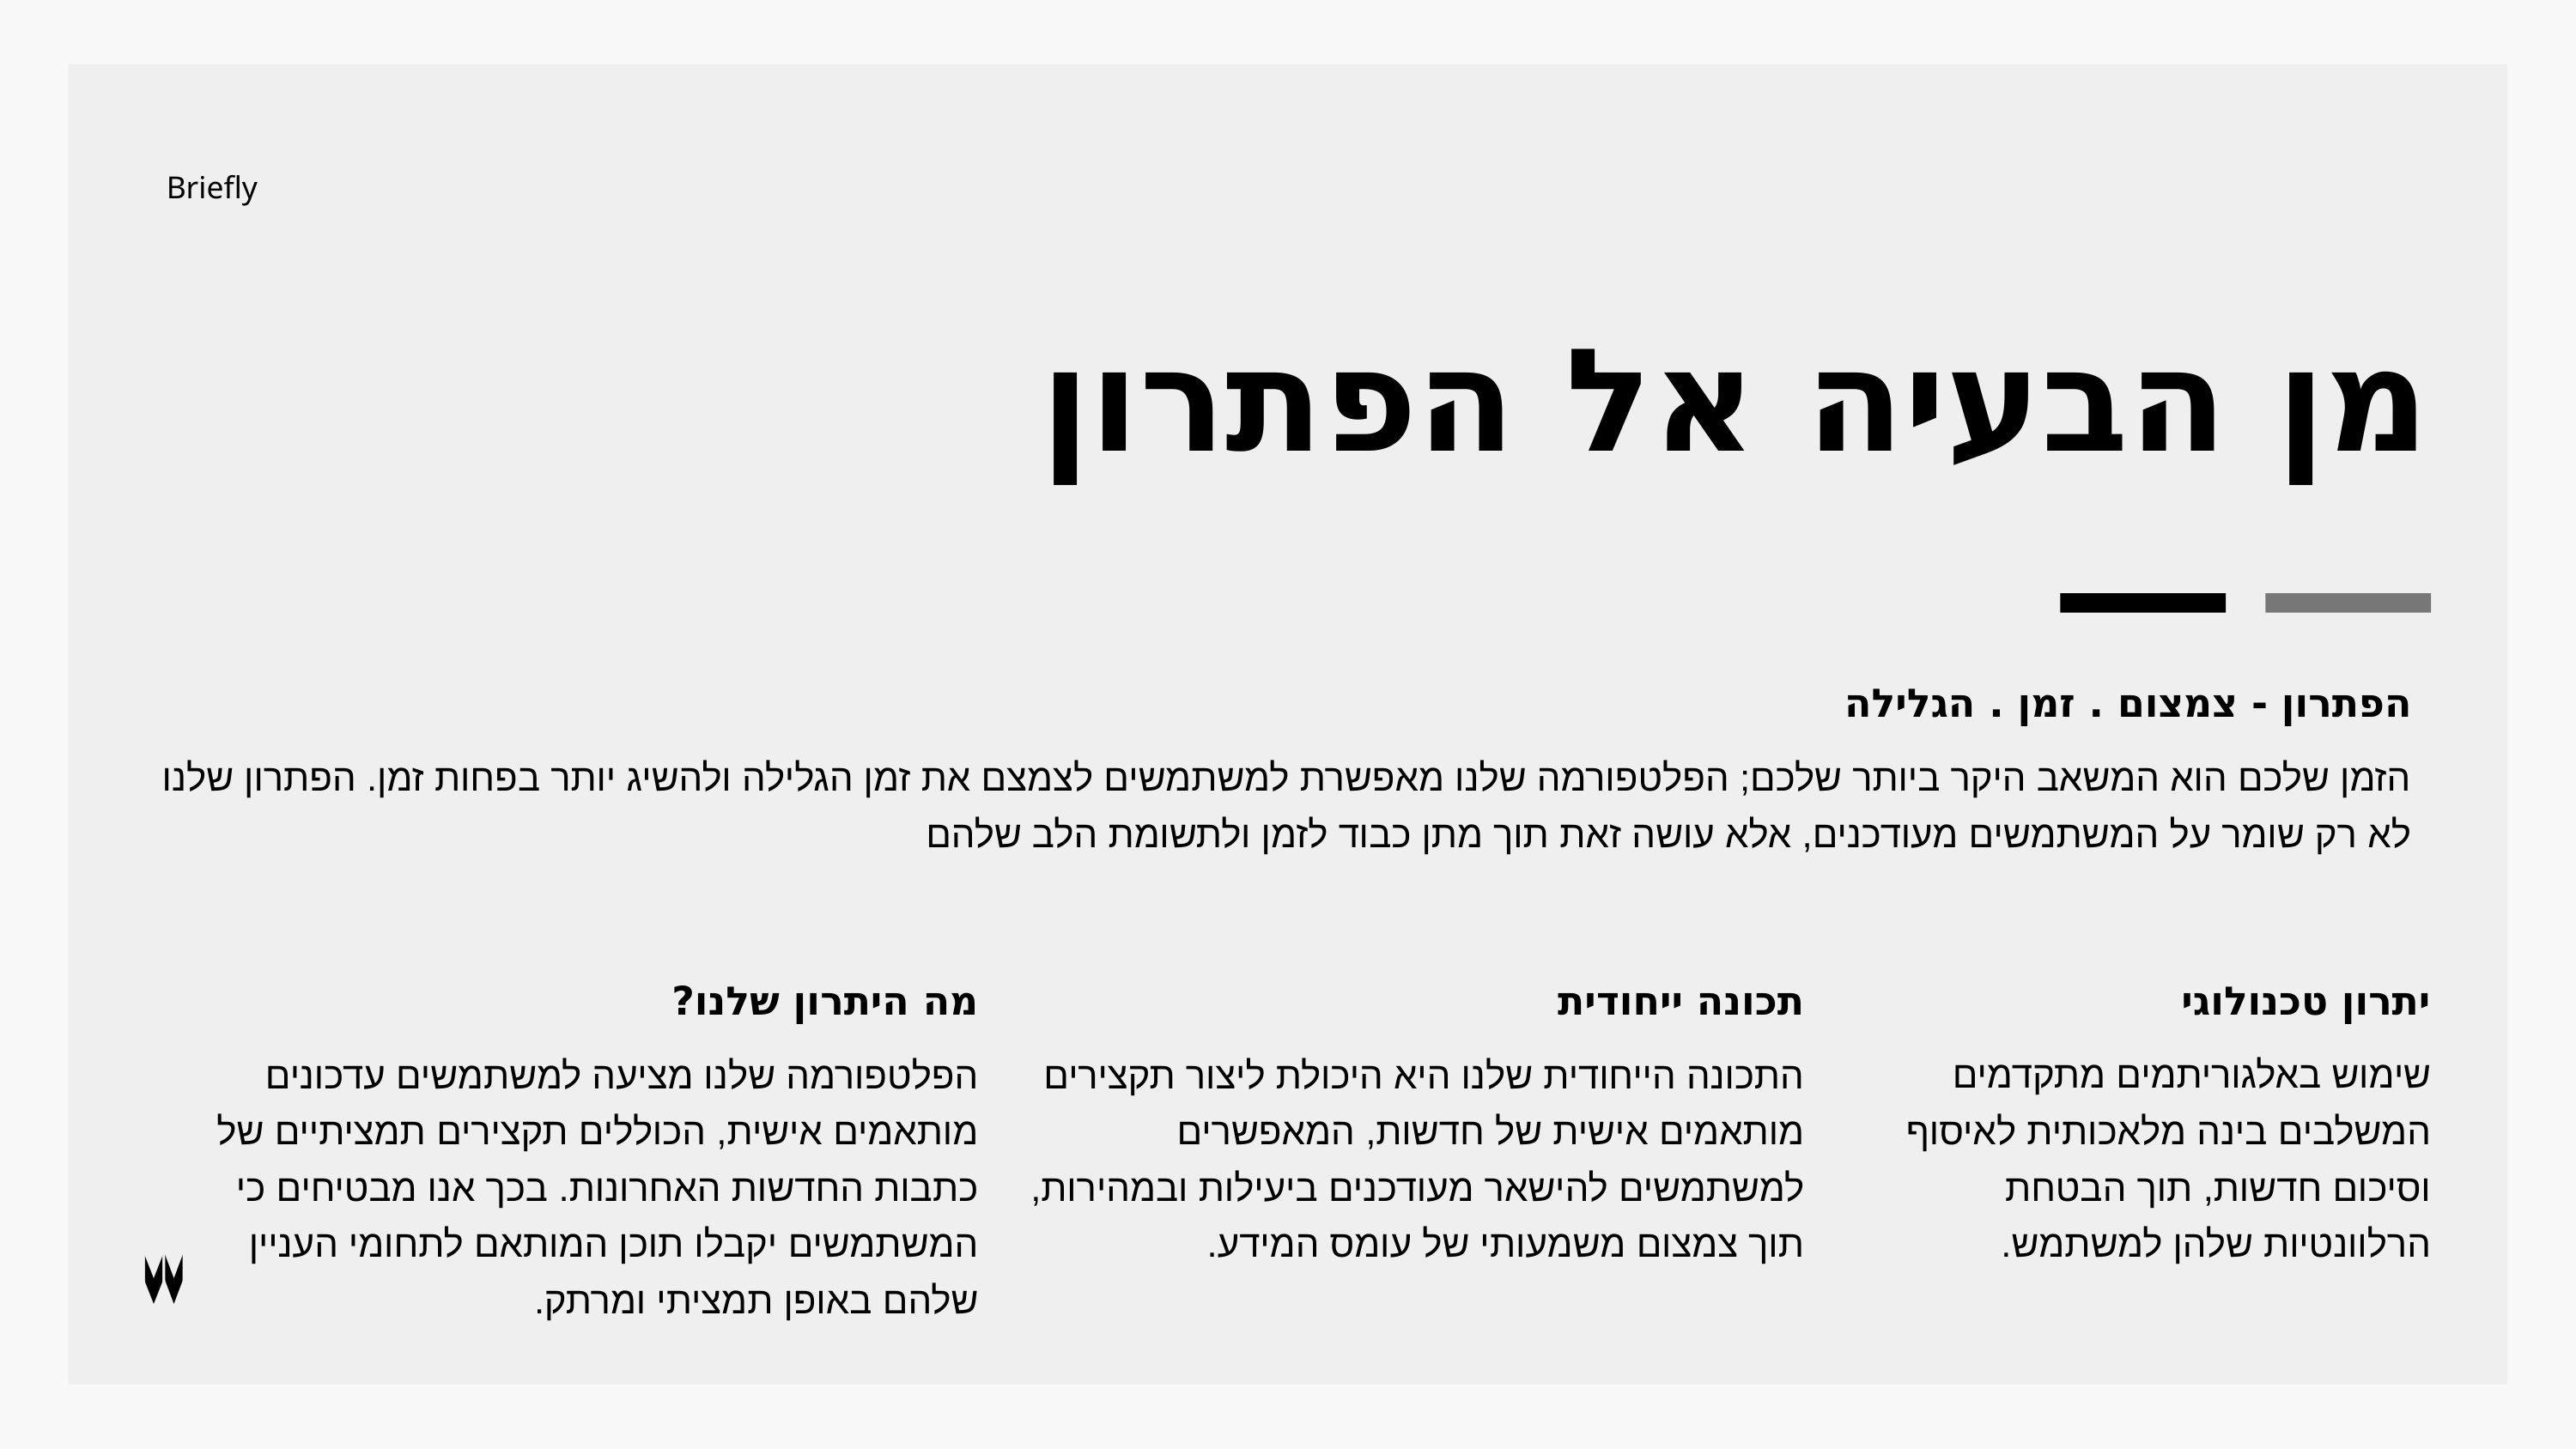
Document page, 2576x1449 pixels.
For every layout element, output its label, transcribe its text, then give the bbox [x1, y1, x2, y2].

text_box מן הבעיה אל הפתרון [356, 322, 2432, 480]
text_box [144, 670, 2413, 856]
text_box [144, 1253, 183, 1304]
text_box Briefly [166, 161, 1000, 205]
text_box [2060, 593, 2227, 613]
text_box [68, 64, 2508, 1385]
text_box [1020, 967, 1805, 1322]
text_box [163, 967, 979, 1322]
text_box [1846, 967, 2432, 1265]
text_box [2265, 593, 2432, 613]
